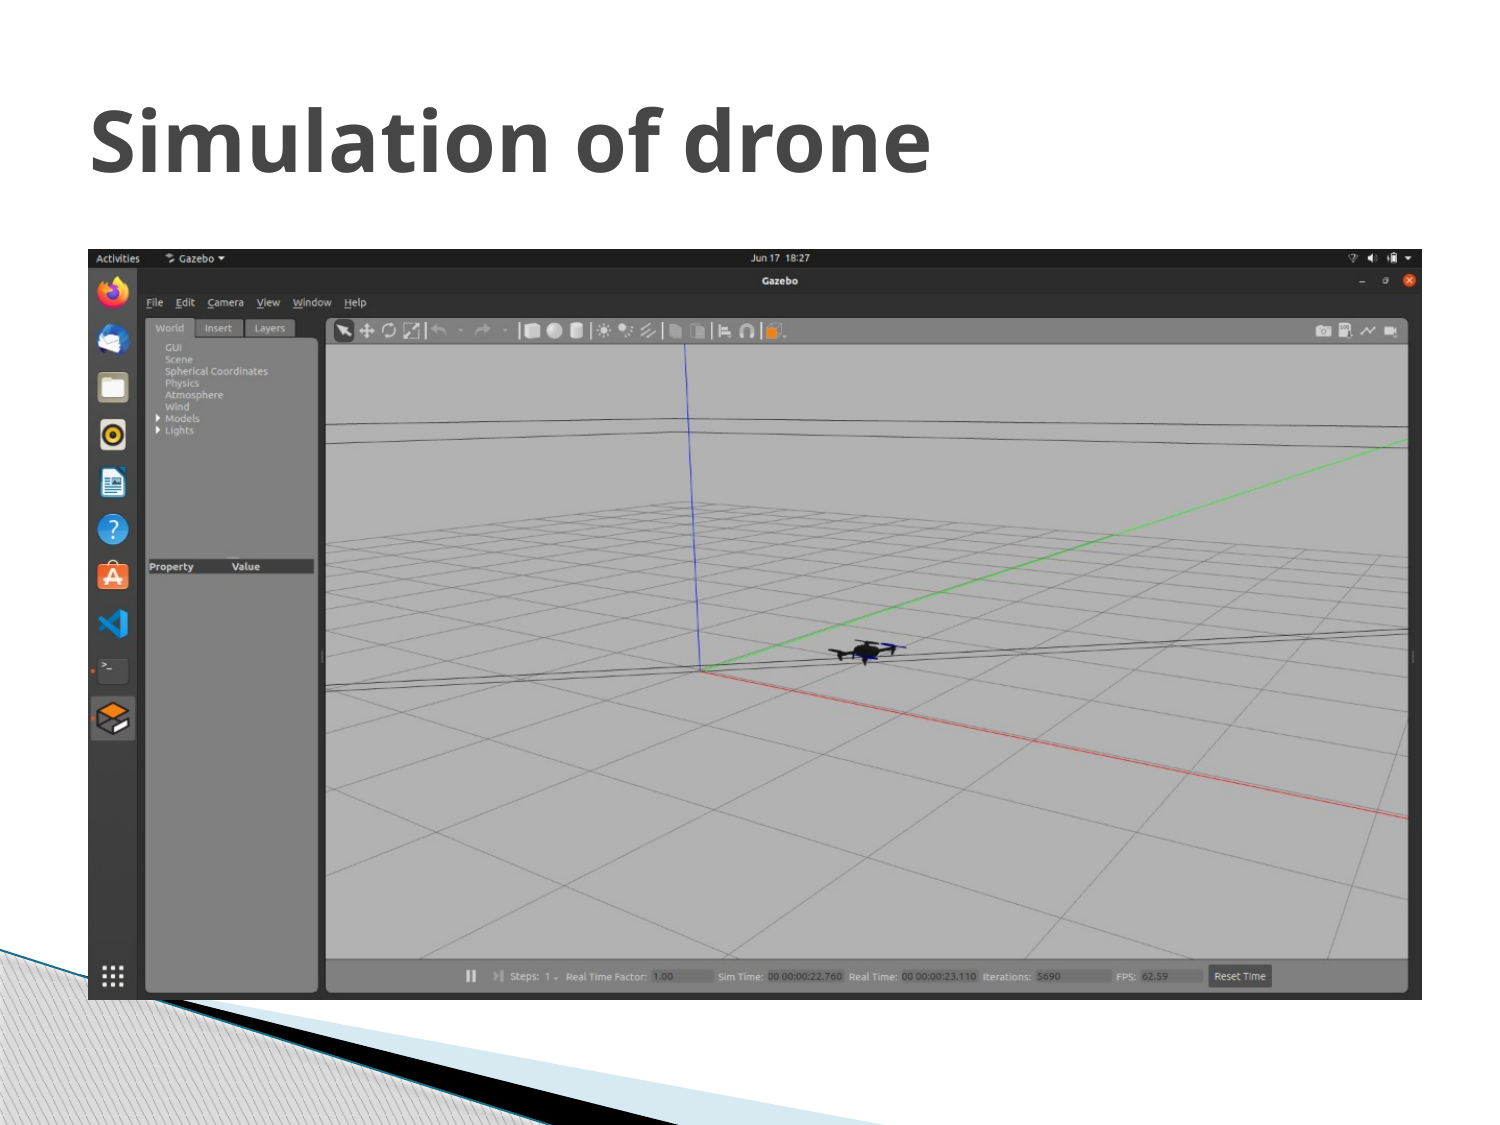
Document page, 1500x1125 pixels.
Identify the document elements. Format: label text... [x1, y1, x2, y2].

title Simulation of drone [75, 45, 1425, 233]
picture [87, 249, 1422, 1001]
